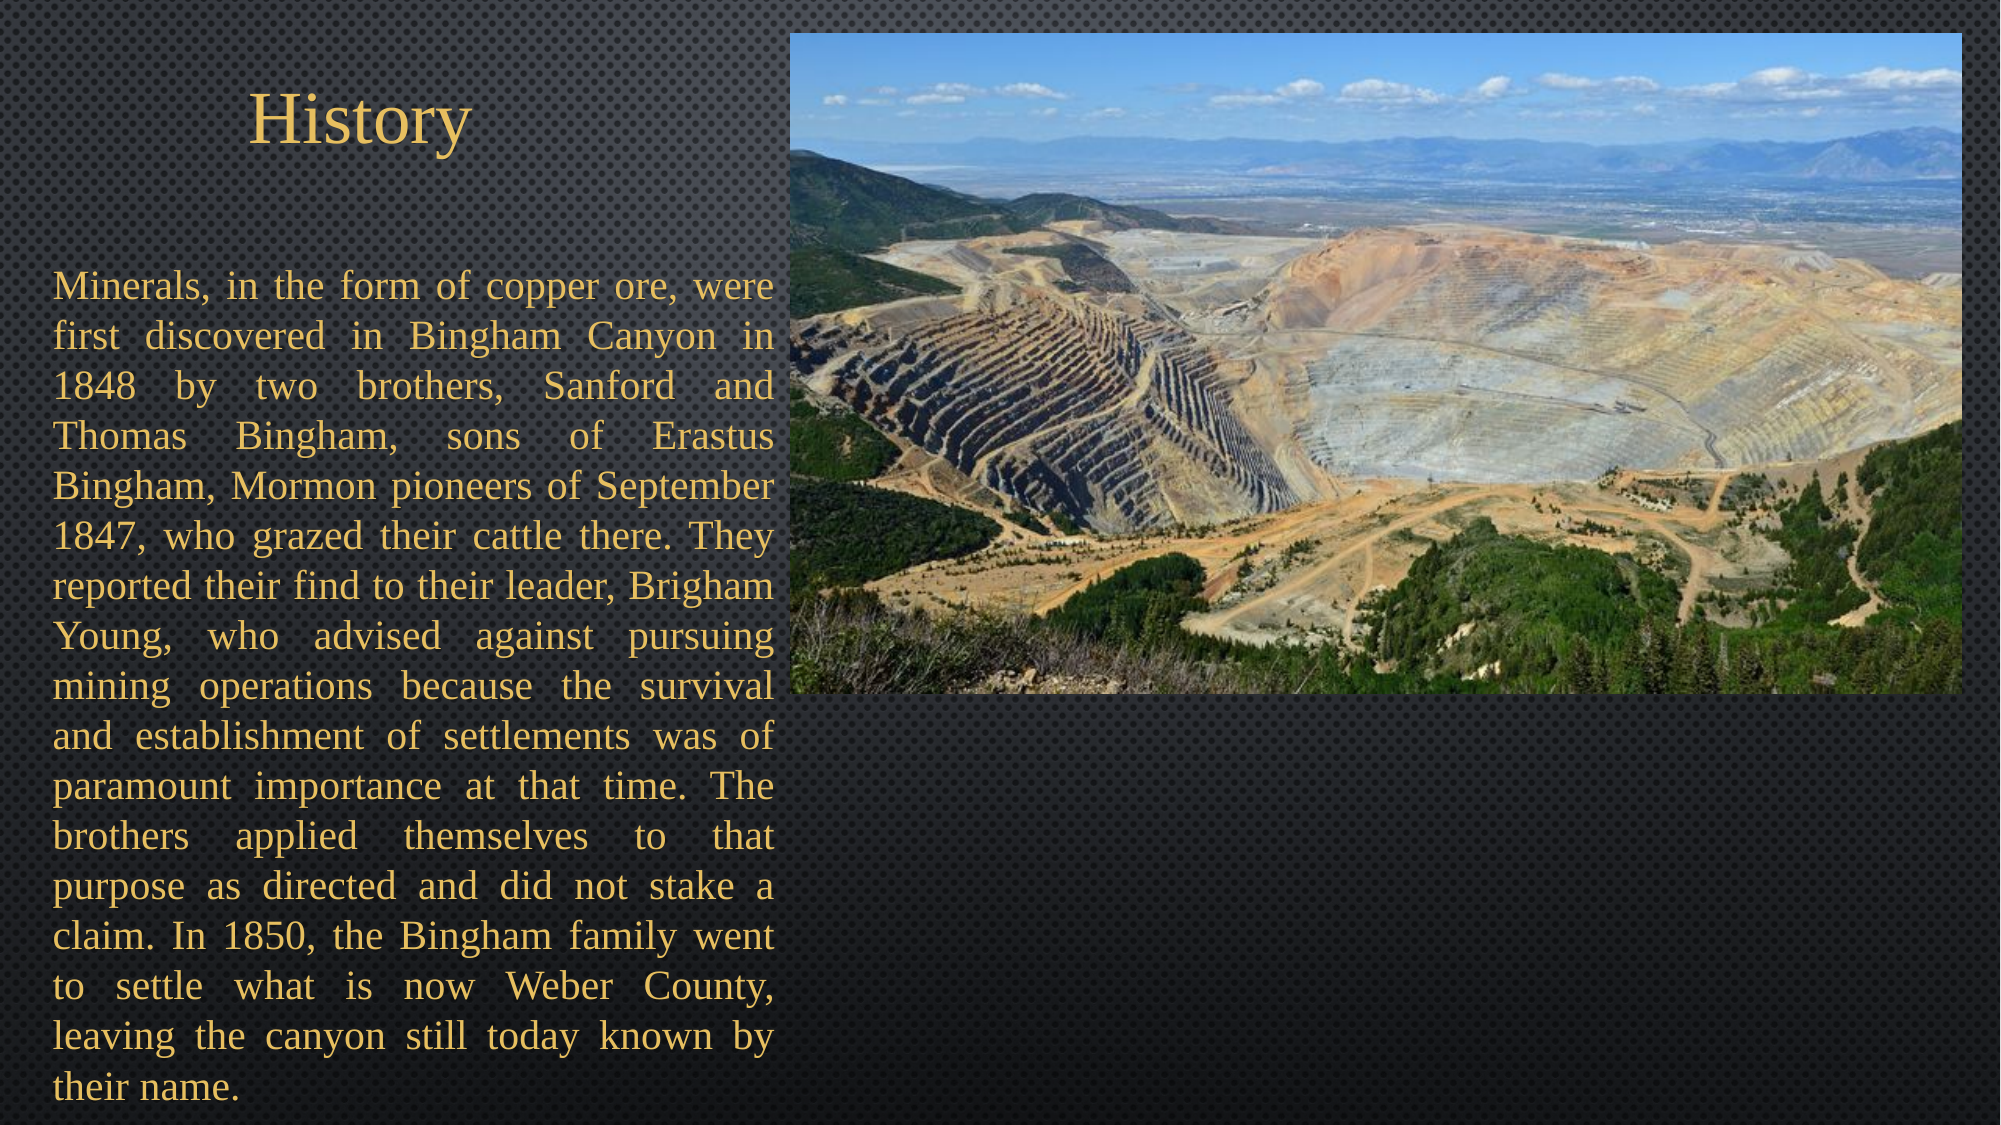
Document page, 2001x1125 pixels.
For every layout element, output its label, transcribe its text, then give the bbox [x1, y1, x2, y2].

text_box Minerals, in the form of copper ore, were first discovered in Bingham Canyon in 1848 by two brothers, Sanford and Thomas Bingham, sons of Erastus Bingham, Mormon pioneers of September 1847, who grazed their cattle there. They reported their find to their leader, Brigham Young, who advised against pursuing mining operations because the survival and establishment of settlements was of paramount importance at that time. The brothers applied themselves to that purpose as directed and did not stake a claim. In 1850, the Bingham family went to settle what is now Weber County, leaving the canyon still today known by their name. [38, 250, 791, 1116]
picture [789, 33, 1963, 694]
text_box History [233, 61, 489, 167]
